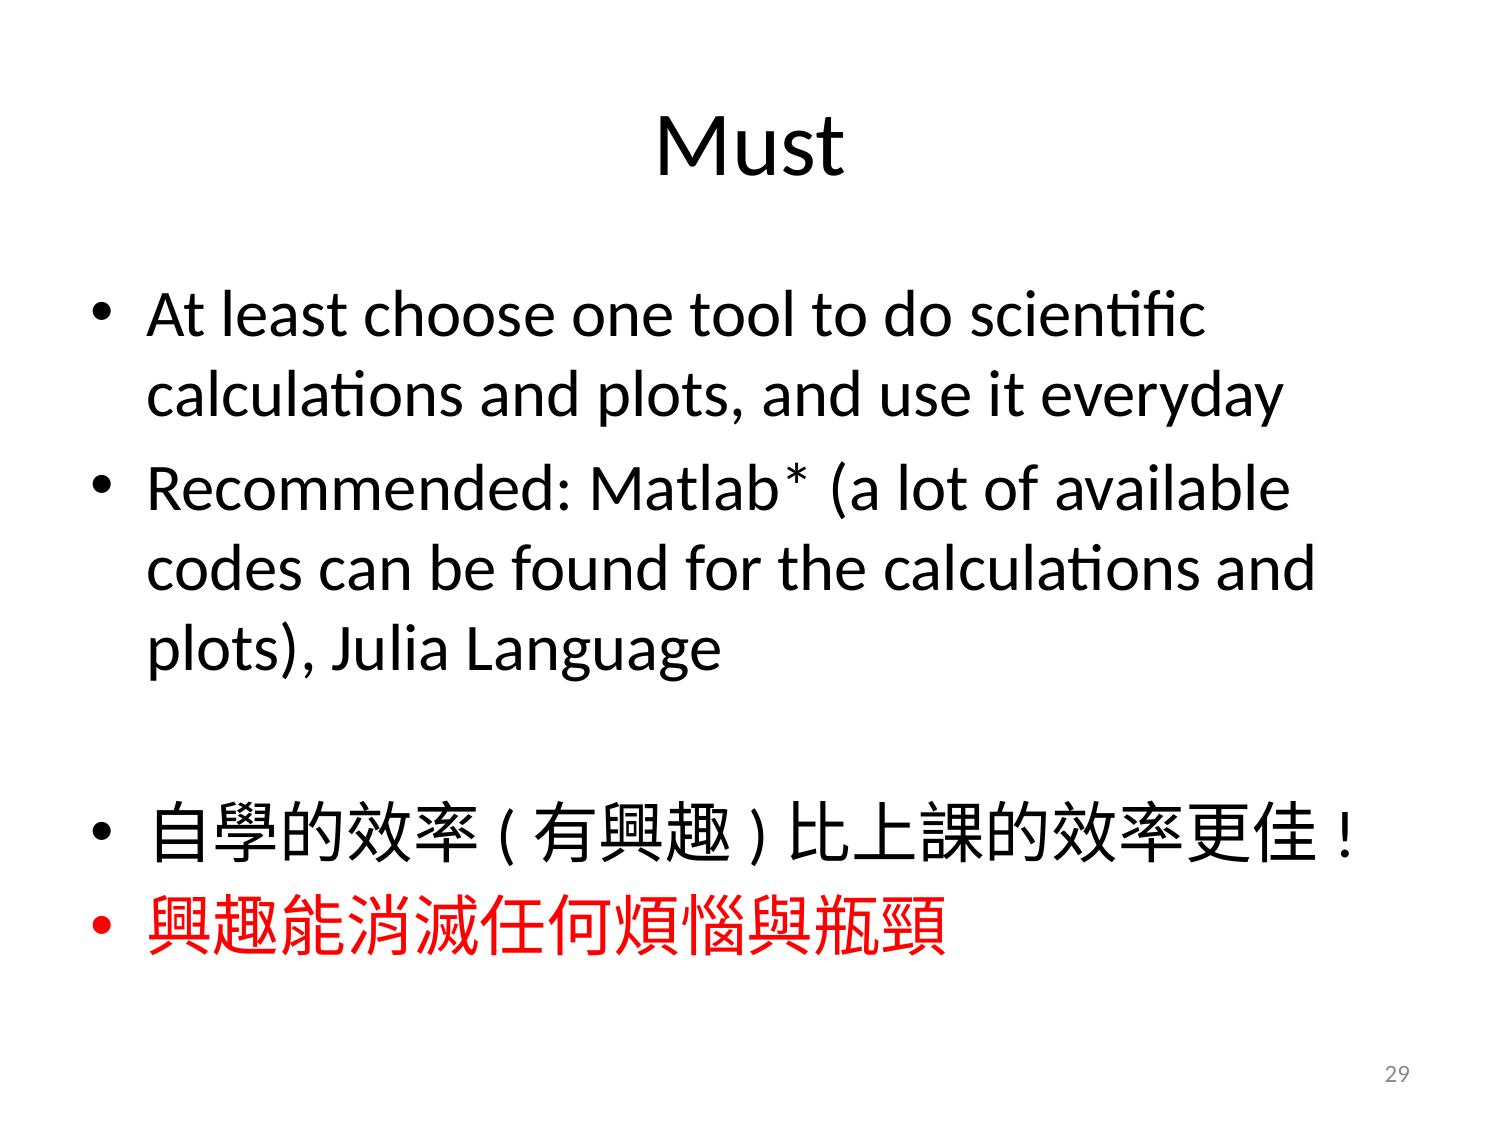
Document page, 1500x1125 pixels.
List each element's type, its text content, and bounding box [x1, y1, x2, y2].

list At least choose one tool to do scientific calculations and plots, and use it everyday Recommended: Matlab* (a lot of available codes can be found for the calculations and plots), Julia Language 自學的效率(有興趣)比上課的效率更佳! 興趣能消滅任何煩惱與瓶頸 [75, 262, 1425, 1083]
slide_number 29 [1074, 1042, 1425, 1103]
title Must [75, 45, 1425, 233]
